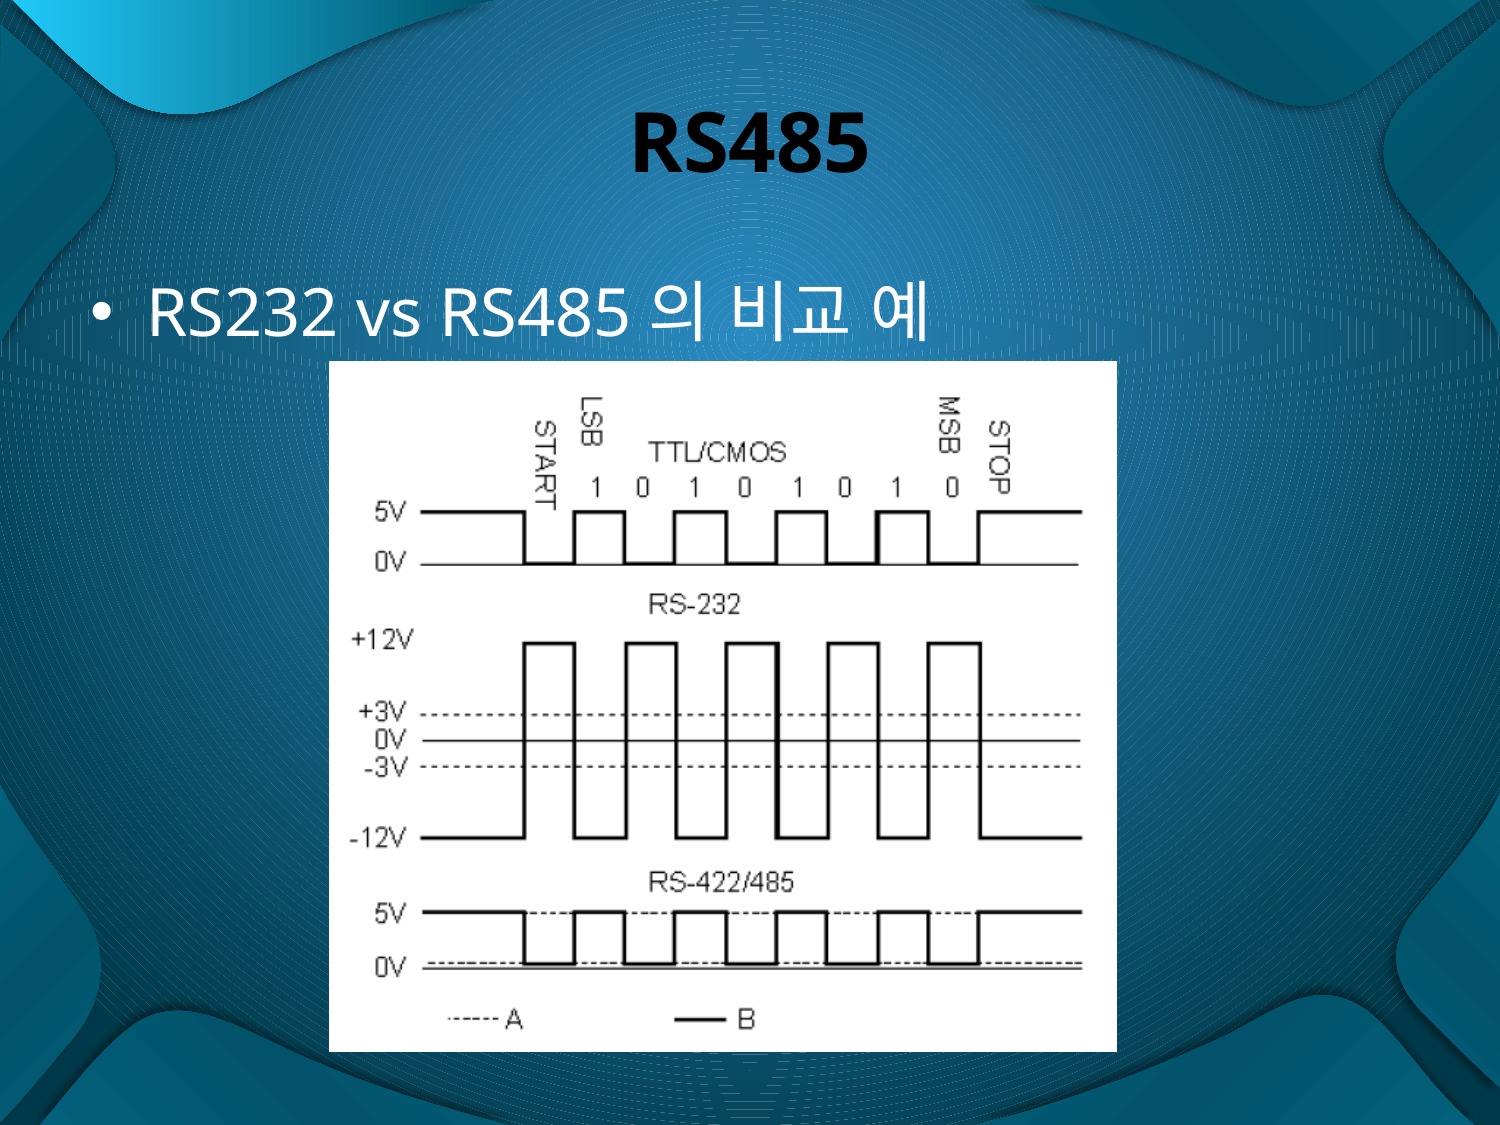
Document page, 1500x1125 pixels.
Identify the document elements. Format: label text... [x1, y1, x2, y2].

picture [845, 1062, 959, 1073]
picture [518, 1054, 982, 1061]
picture [329, 361, 1117, 1055]
list RS232 vs RS485의 비교 예 [75, 262, 1425, 1005]
title RS485 [75, 45, 1425, 233]
picture [541, 1062, 655, 1073]
